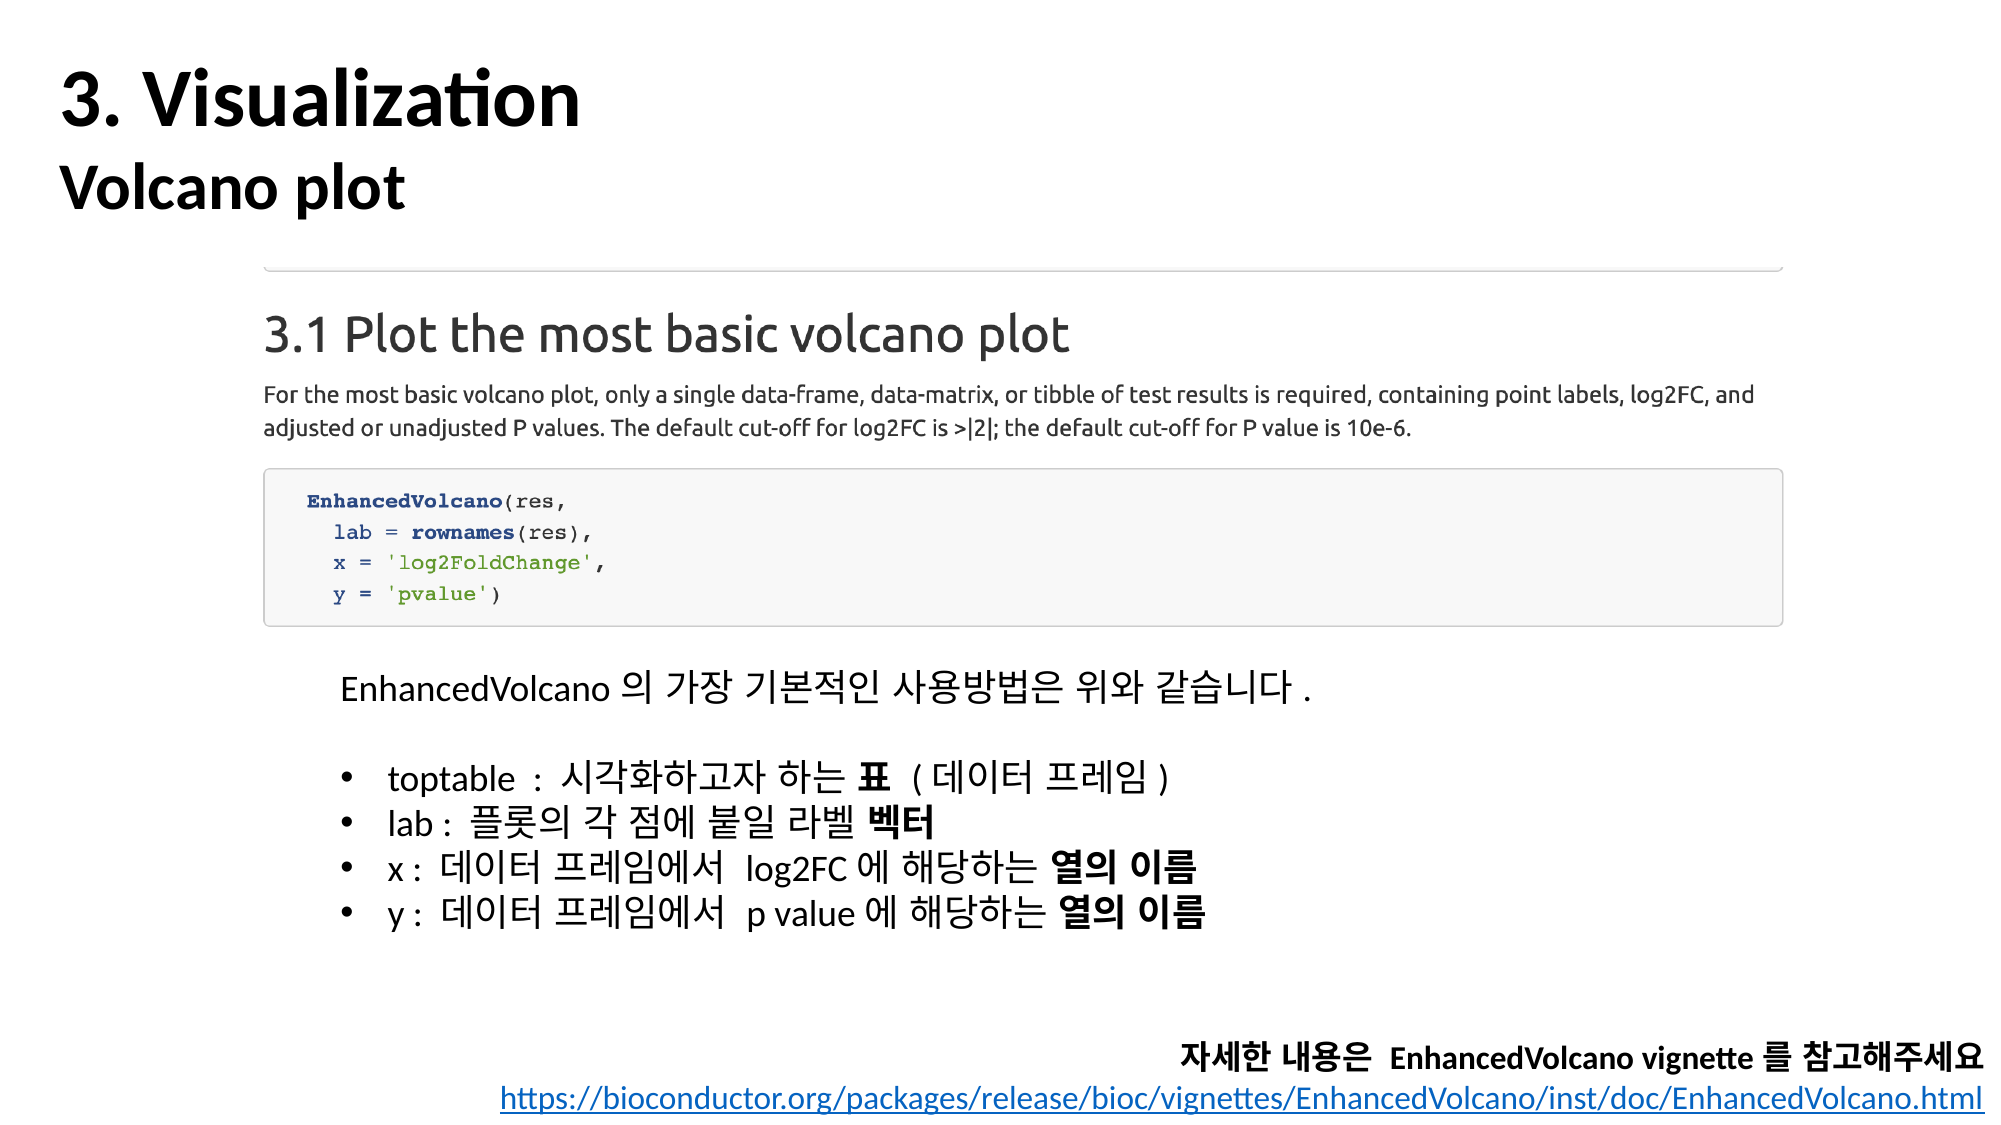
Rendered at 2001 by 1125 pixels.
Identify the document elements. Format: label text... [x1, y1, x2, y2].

text_box 자세한 내용은 EnhancedVolcano vignette를 참고해주세요 https://bioconductor.org/packages/release/bioc/vignettes/EnhancedVolcano/inst/doc/EnhancedVolcano.html [435, 1029, 2000, 1124]
picture [253, 267, 1802, 641]
text_box 3. Visualization Volcano plot [44, 35, 600, 231]
text_box EnhancedVolcano의 가장 기본적인 사용방법은 위와 같습니다. toptable : 시각화하고자 하는 표 (데이터 프레임) lab : 플롯의 각 점에 붙일 라벨 벡터 x : 데이터 프레임에서 log2FC에 해당하는 열의 이름 y : 데이터 프레임에서 p value에 해당하는 열의 이름 [325, 656, 1839, 942]
